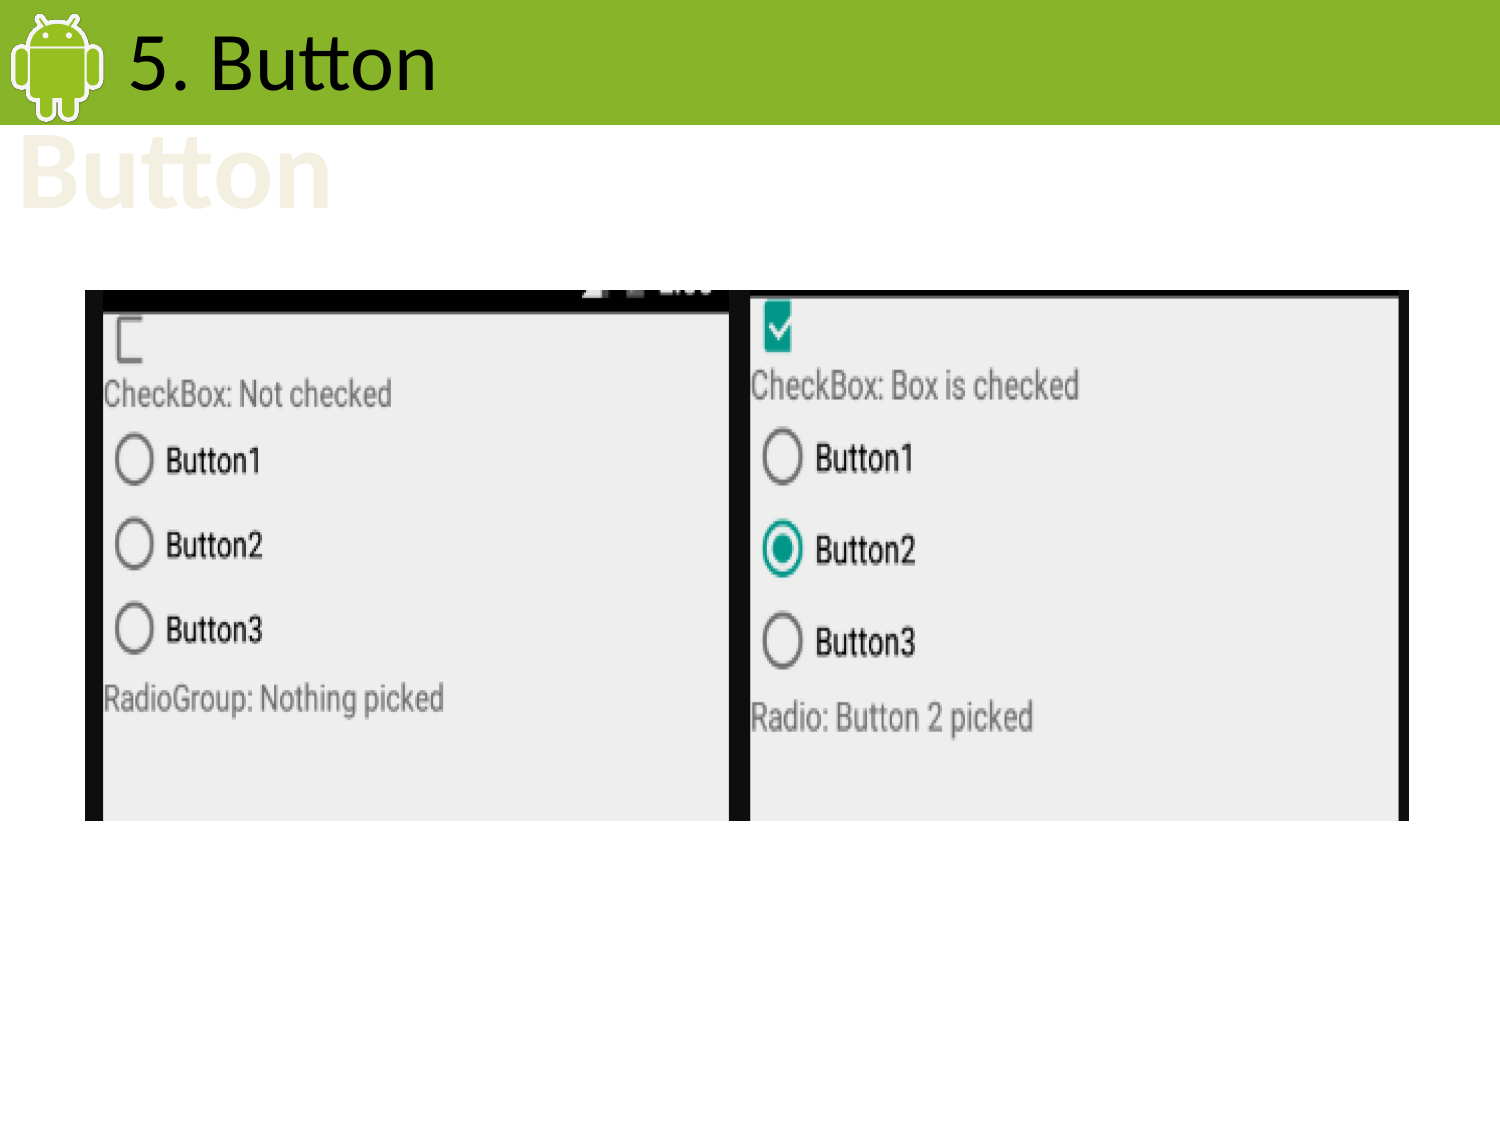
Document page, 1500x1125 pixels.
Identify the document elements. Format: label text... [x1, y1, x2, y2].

text_box Button [2, 134, 350, 239]
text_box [0, 0, 1500, 126]
picture [85, 289, 1410, 821]
